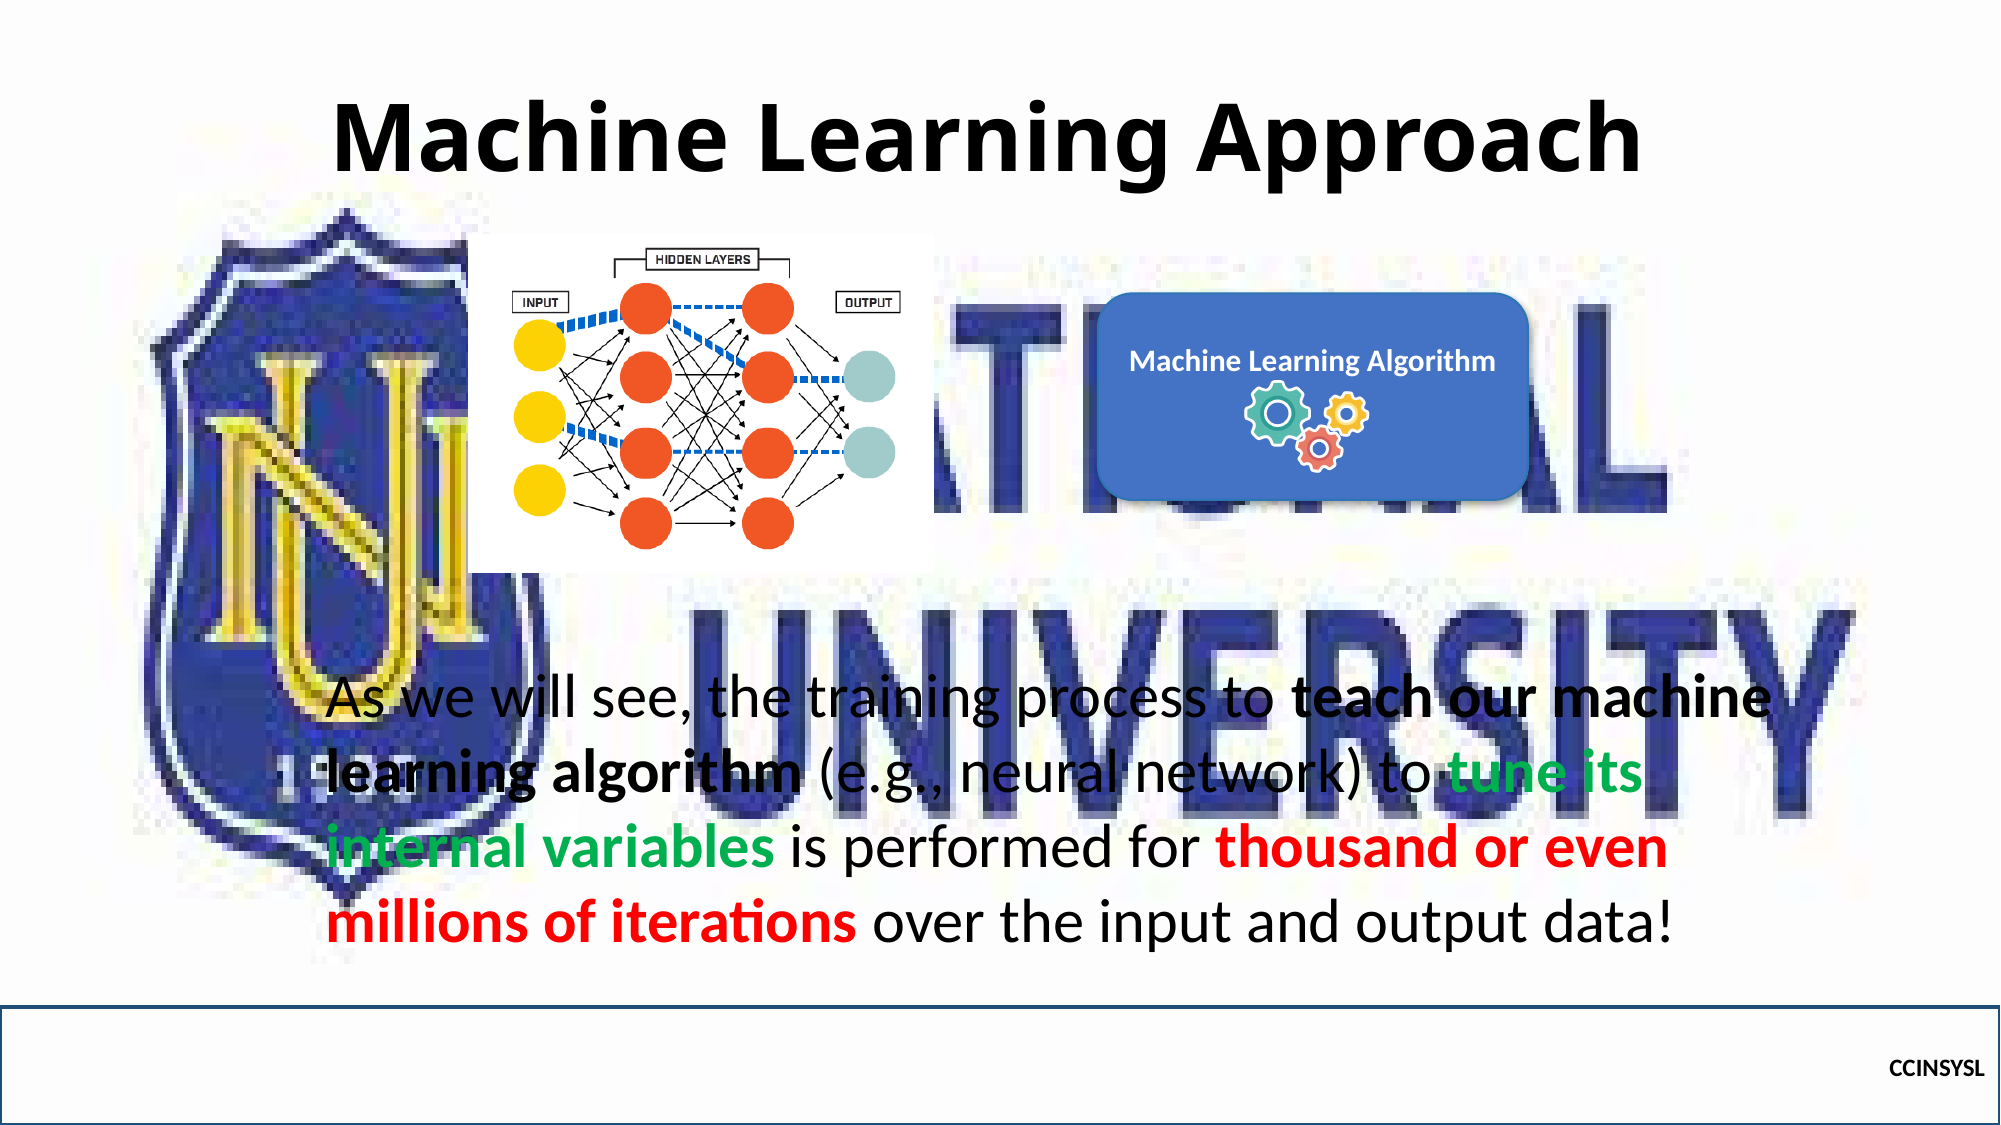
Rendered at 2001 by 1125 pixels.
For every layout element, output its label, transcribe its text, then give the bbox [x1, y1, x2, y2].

picture [0, 0, 2000, 1007]
footer CCINSYSL [0, 1007, 2000, 1125]
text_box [1097, 293, 1528, 500]
title Machine Learning Approach [249, 81, 1750, 200]
text_box As we will see, the training process to teach our machine learning algorithm (e.g., neural network) to tune its internal variables is performed for thousand or even millions of iterations over the input and output data! [310, 647, 1811, 963]
